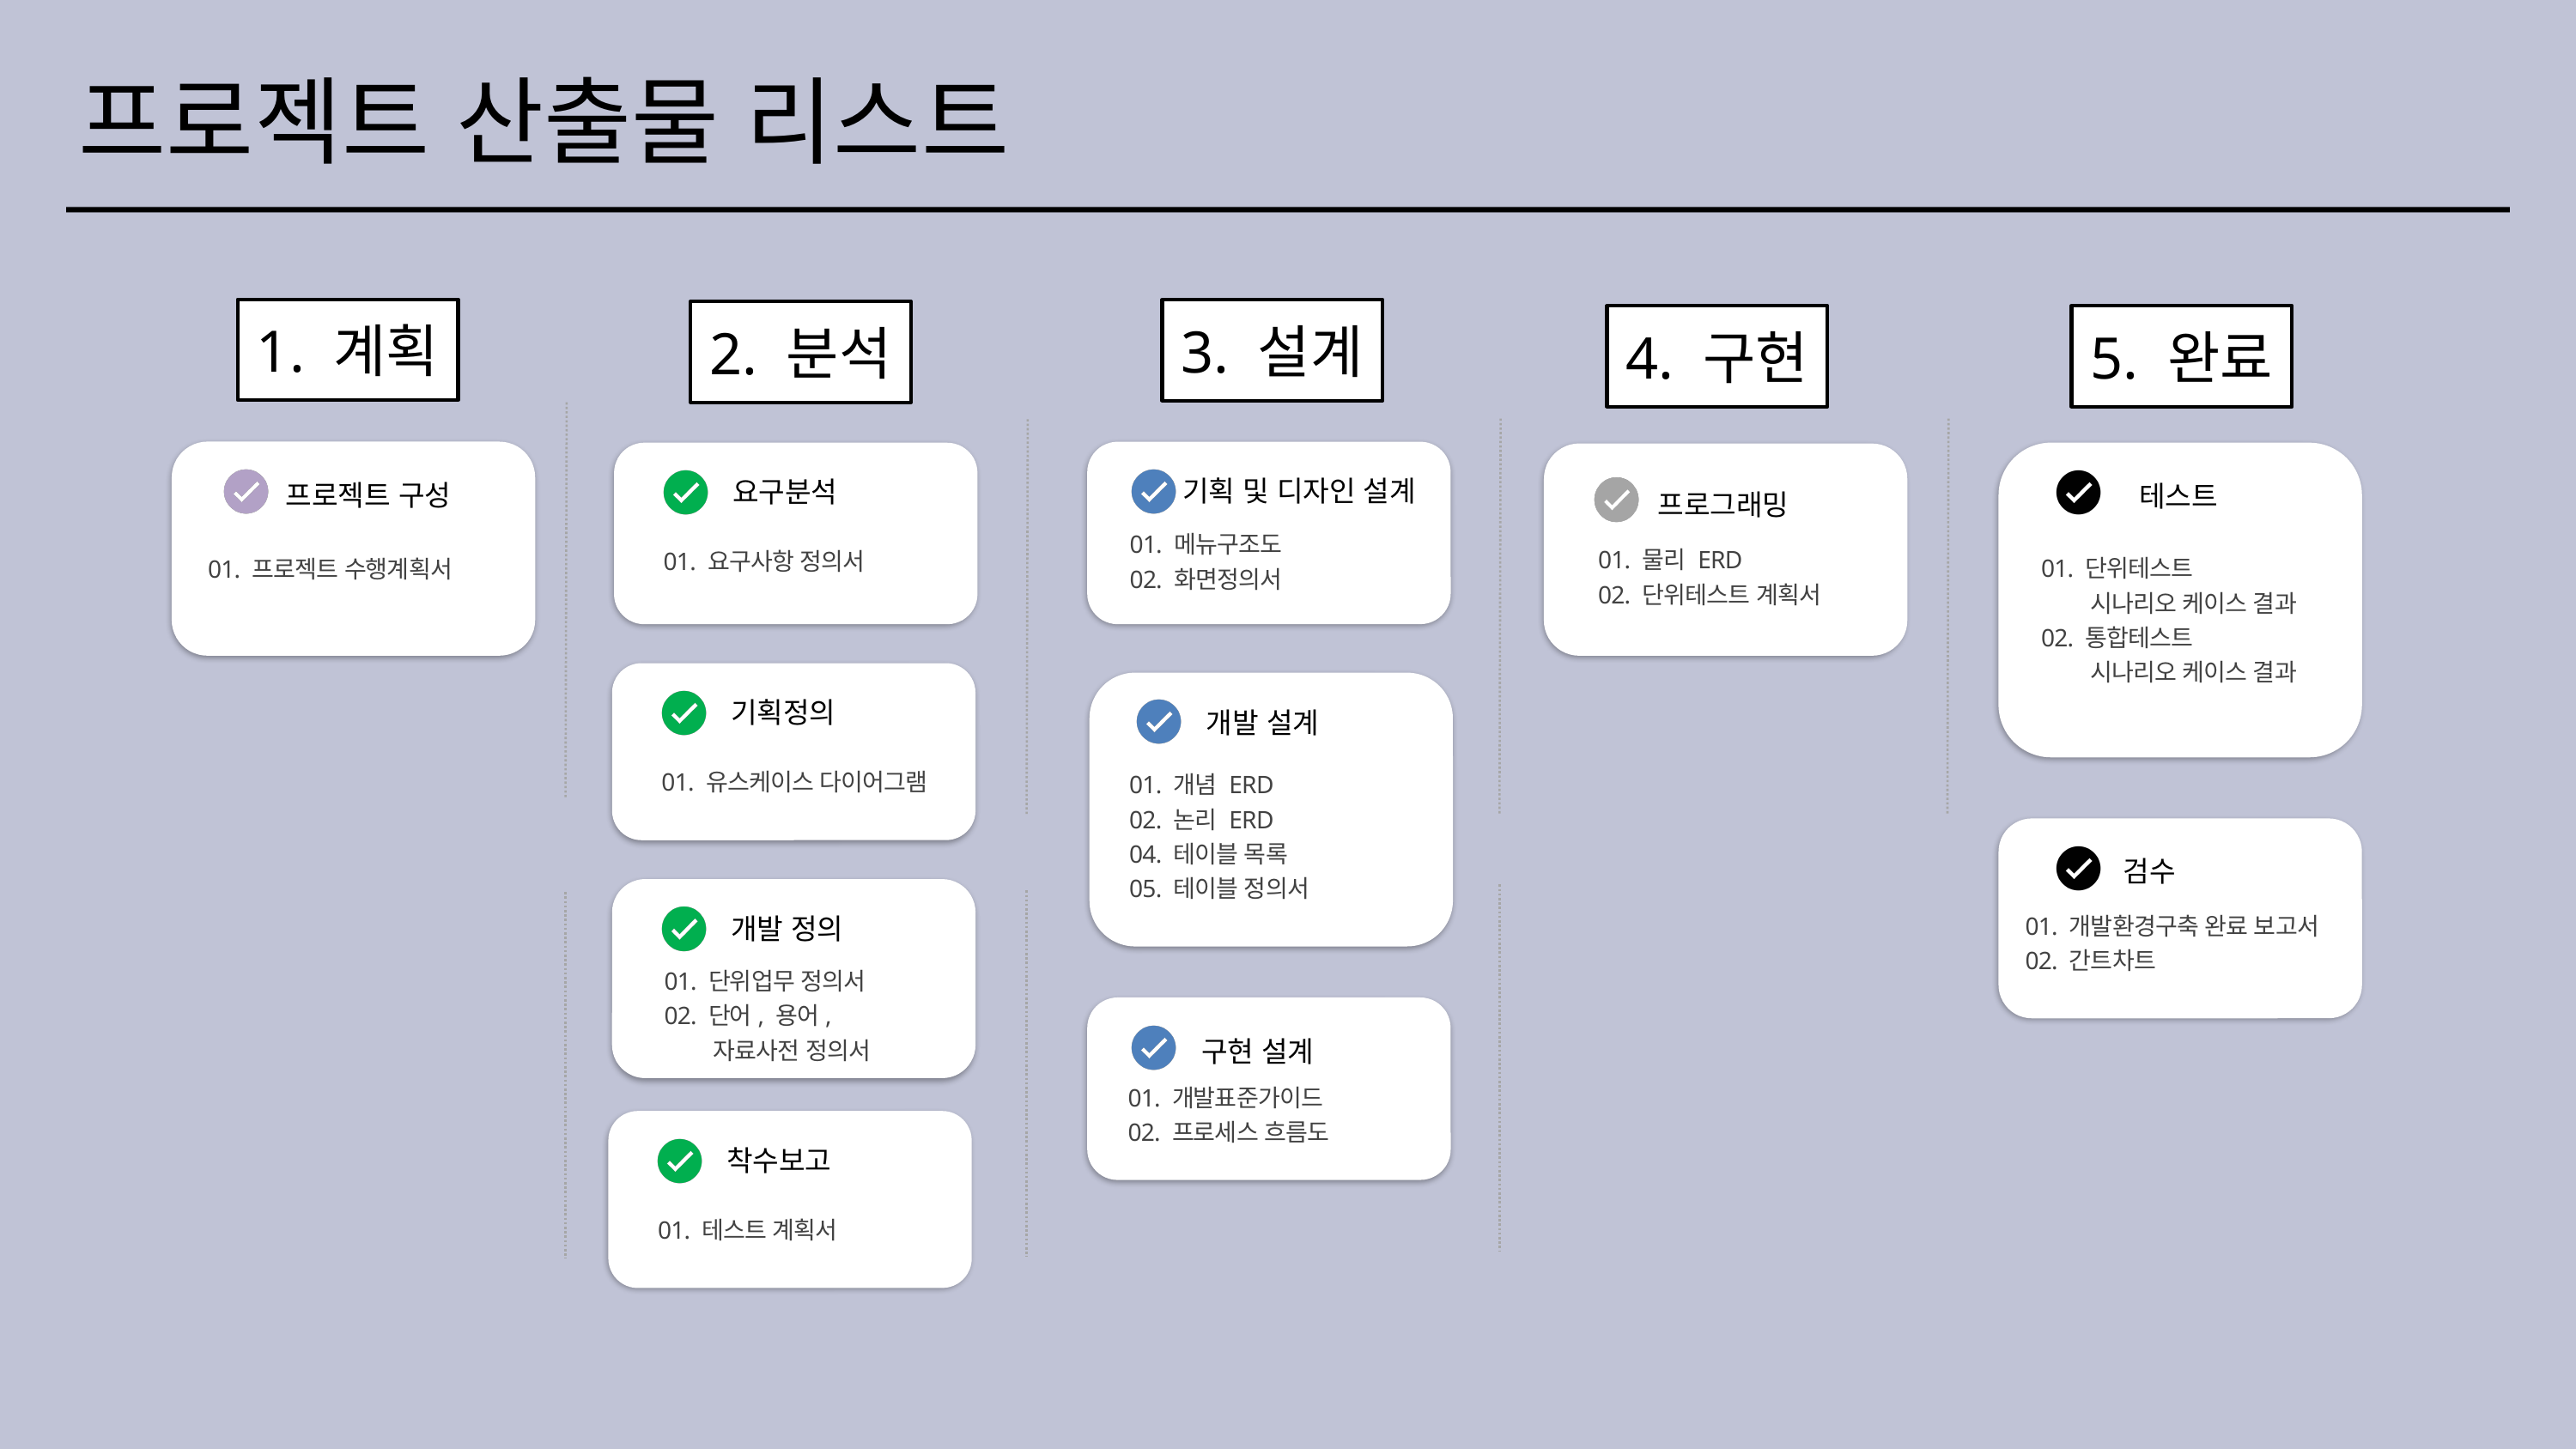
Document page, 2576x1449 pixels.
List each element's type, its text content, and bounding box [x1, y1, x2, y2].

text_box 1. 계획 [236, 298, 460, 324]
text_box 프로젝트 산출물 리스트 [66, 55, 1138, 183]
text_box 4. 구현 [1605, 304, 1829, 324]
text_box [65, 199, 2510, 221]
text_box 3. 설계 [1160, 298, 1384, 324]
text_box 5. 완료 [2069, 304, 2293, 324]
text_box 2. 분석 [689, 300, 913, 324]
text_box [171, 326, 2364, 1288]
